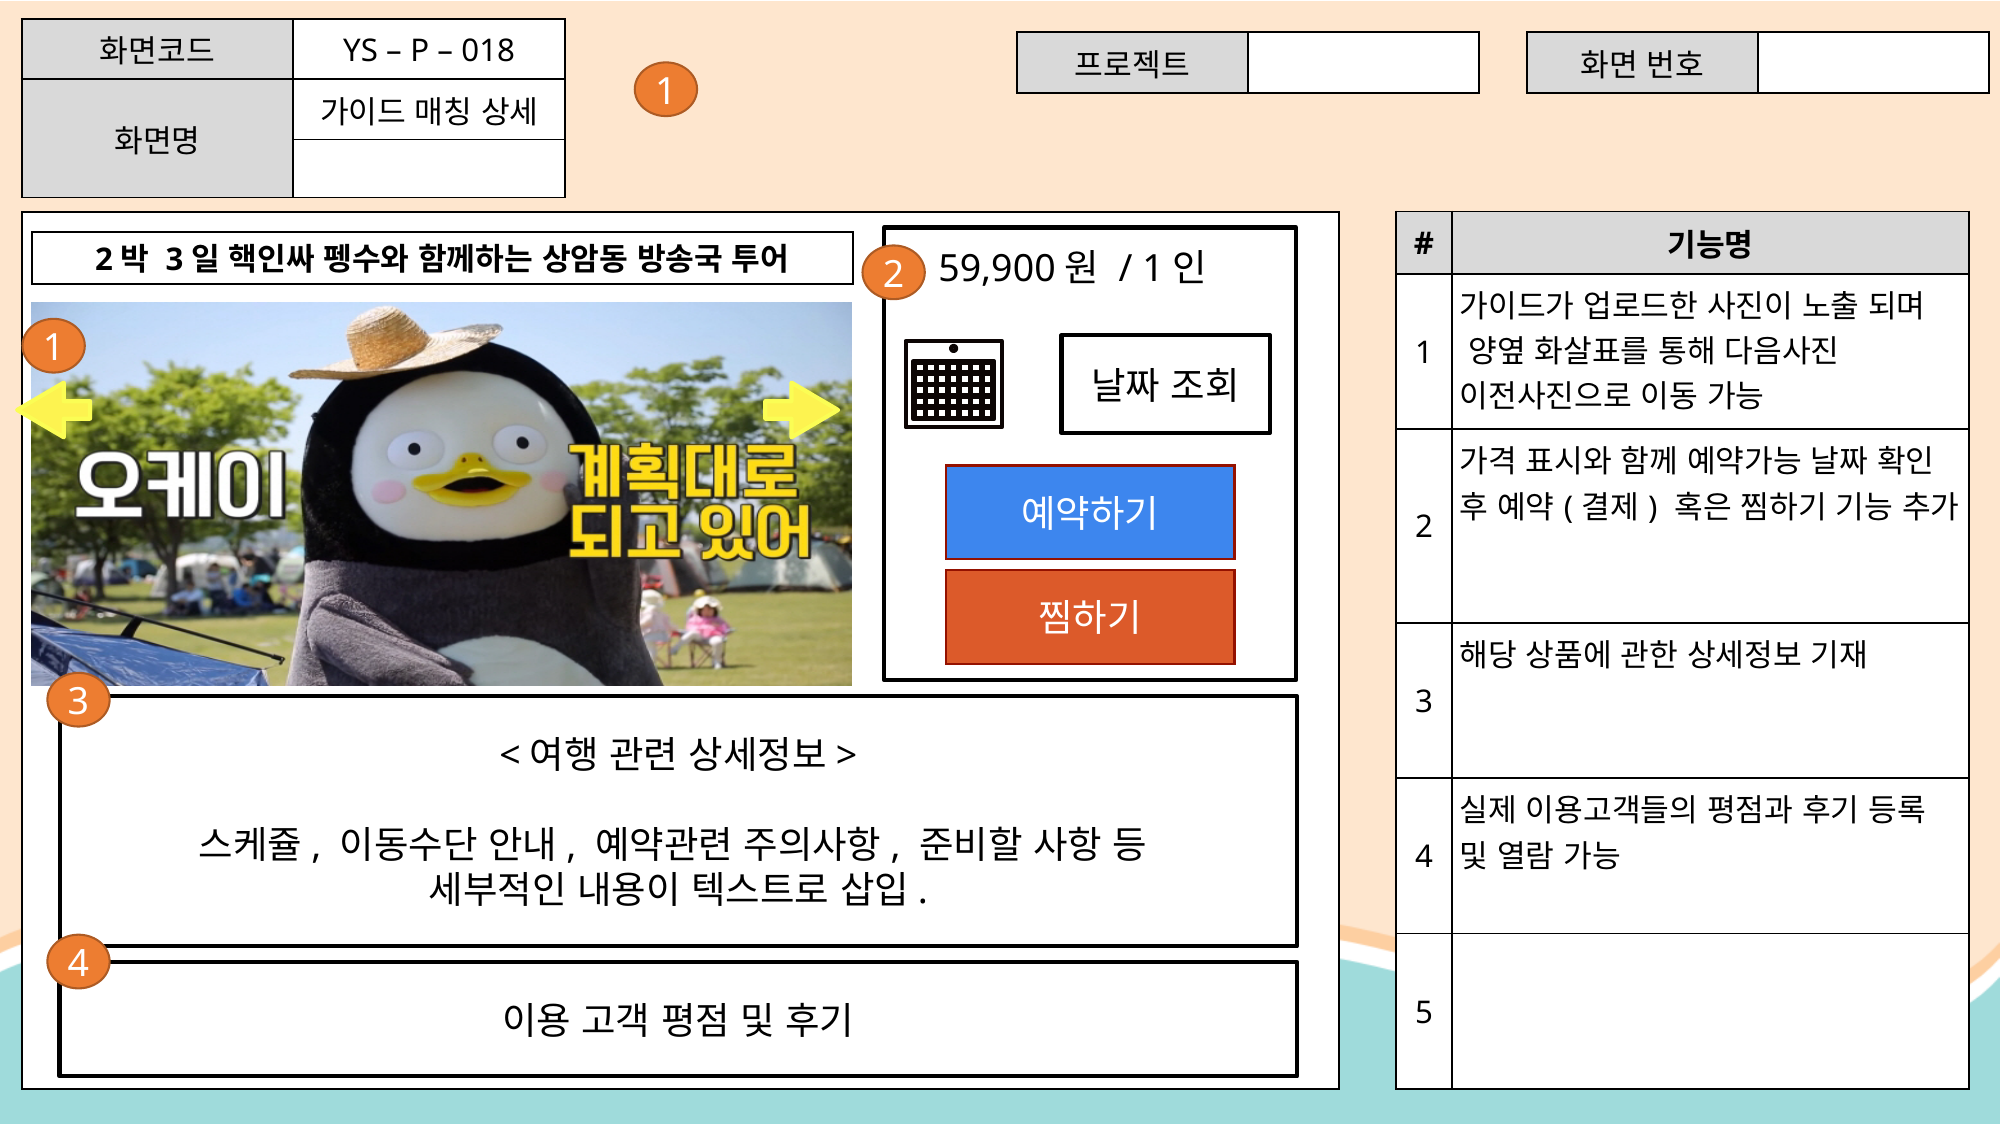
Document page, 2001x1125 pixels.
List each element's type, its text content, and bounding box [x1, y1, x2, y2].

table_cell 4 [1397, 779, 1451, 933]
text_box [945, 570, 1235, 664]
text_box [17, 401, 31, 419]
table_header 화면코드 [23, 20, 292, 78]
table_cell 가이드 매칭 상세 [294, 80, 564, 139]
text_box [59, 695, 1297, 947]
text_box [862, 241, 925, 303]
table_header 화면 번호 [1528, 33, 1757, 92]
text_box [1061, 335, 1270, 434]
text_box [22, 315, 85, 377]
table_header 기능명 [1453, 212, 1968, 273]
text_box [59, 961, 1298, 1077]
table_cell 3 [1397, 624, 1451, 777]
table_cell 화면명 [23, 80, 292, 197]
table_cell 가이드가 업로드한 사진이 노출 되며 양옆 화살표를 통해 다음사진 이전사진으로 이동 가능 [1453, 275, 1968, 428]
table_cell 가격 표시와 함께 예약가능 날짜 확인 후 예약(결제) 혹은 찜하기 기능 추가 [1453, 430, 1968, 622]
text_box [634, 58, 698, 120]
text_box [47, 931, 110, 992]
table_cell [1453, 934, 1968, 1088]
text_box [47, 669, 110, 731]
table_cell [294, 140, 564, 197]
table_cell 5 [1397, 934, 1451, 1088]
table_cell 1 [1397, 275, 1451, 428]
text_box 2박 3일 핵인싸 펭수와 함께하는 상암동 방송국 투어 [31, 232, 854, 285]
text_box [884, 227, 1297, 681]
text_box [21, 211, 1340, 1090]
table_cell 해당 상품에 관한 상세정보 기재 [1453, 624, 1968, 777]
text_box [945, 465, 1235, 559]
table_header [1759, 33, 1988, 92]
table_header [1249, 33, 1478, 92]
table_header 프로젝트 [1018, 33, 1247, 92]
table_cell 2 [1397, 430, 1451, 622]
table_header YS – P – 018 [294, 20, 564, 78]
table_header # [1397, 212, 1451, 273]
table_cell 실제 이용고객들의 평점과 후기 등록 및 열람 가능 [1453, 779, 1968, 933]
picture [0, 1, 2000, 1124]
